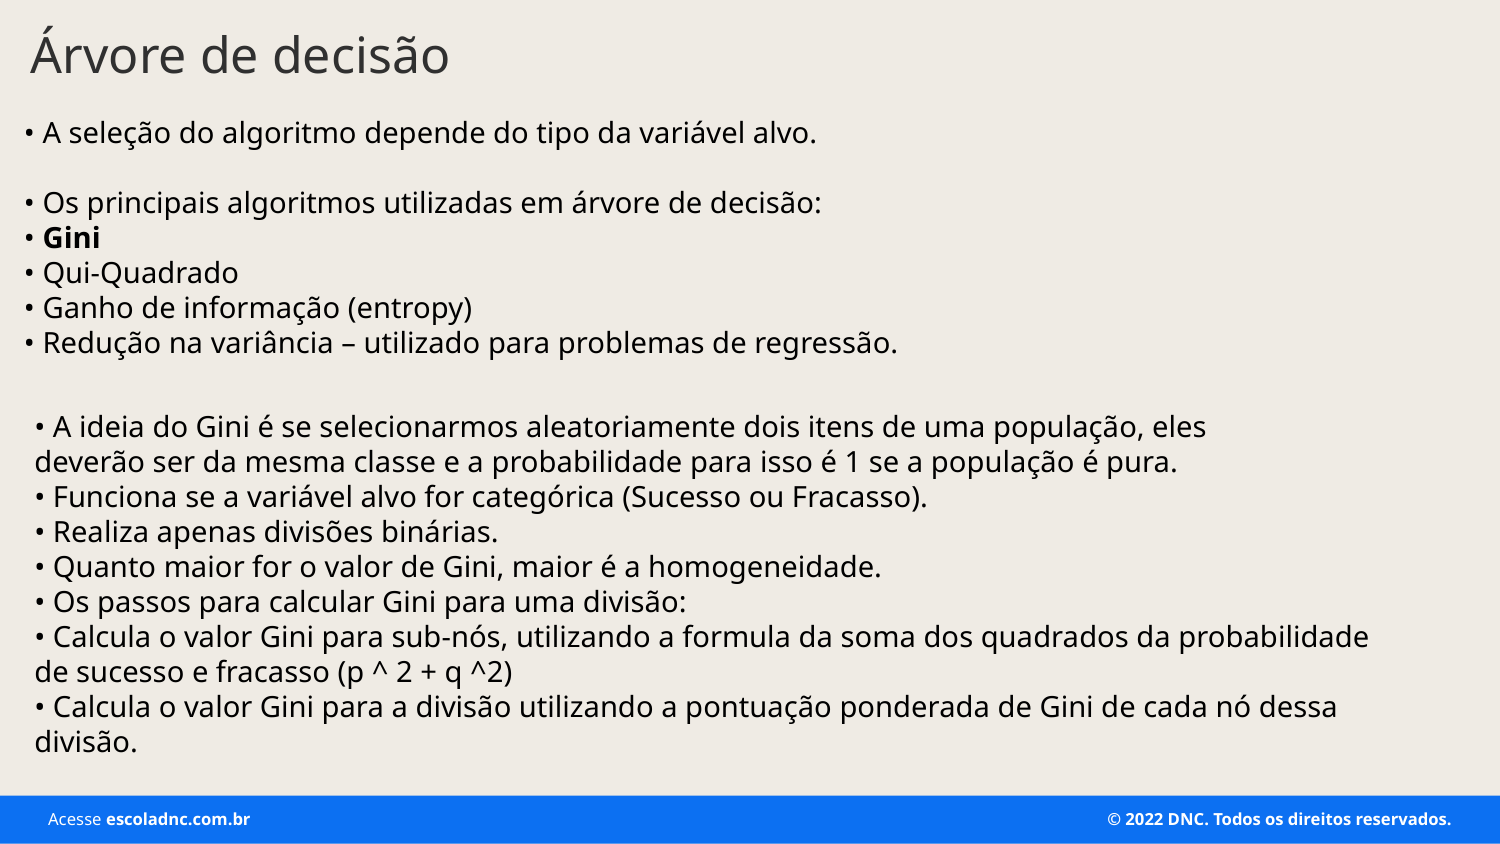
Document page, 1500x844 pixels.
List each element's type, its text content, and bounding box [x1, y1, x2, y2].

text_box • A ideia do Gini é se selecionarmos aleatoriamente dois itens de uma população, eles deverão ser da mesma classe e a probabilidade para isso é 1 se a população é pura. • Funciona se a variável alvo for categórica (Sucesso ou Fracasso). • Realiza apenas divisões binárias. • Quanto maior for o valor de Gini, maior é a homogeneidade. • Os passos para calcular Gini para uma divisão: • Calcula o valor Gini para sub-nós, utilizando a formula da soma dos quadrados da probabilidade de sucesso e fracasso (p ^ 2 + q ^2) • Calcula o valor Gini para a divisão utilizando a pontuação ponderada de Gini de cada nó dessa divisão. [19, 400, 1391, 766]
title Árvore de decisão [19, 17, 567, 99]
text_box • A seleção do algoritmo depende do tipo da variável alvo. • Os principais algoritmos utilizadas em árvore de decisão: • Gini • Qui-Quadrado • Ganho de informação (entropy) • Redução na variância – utilizado para problemas de regressão. [8, 107, 1500, 367]
